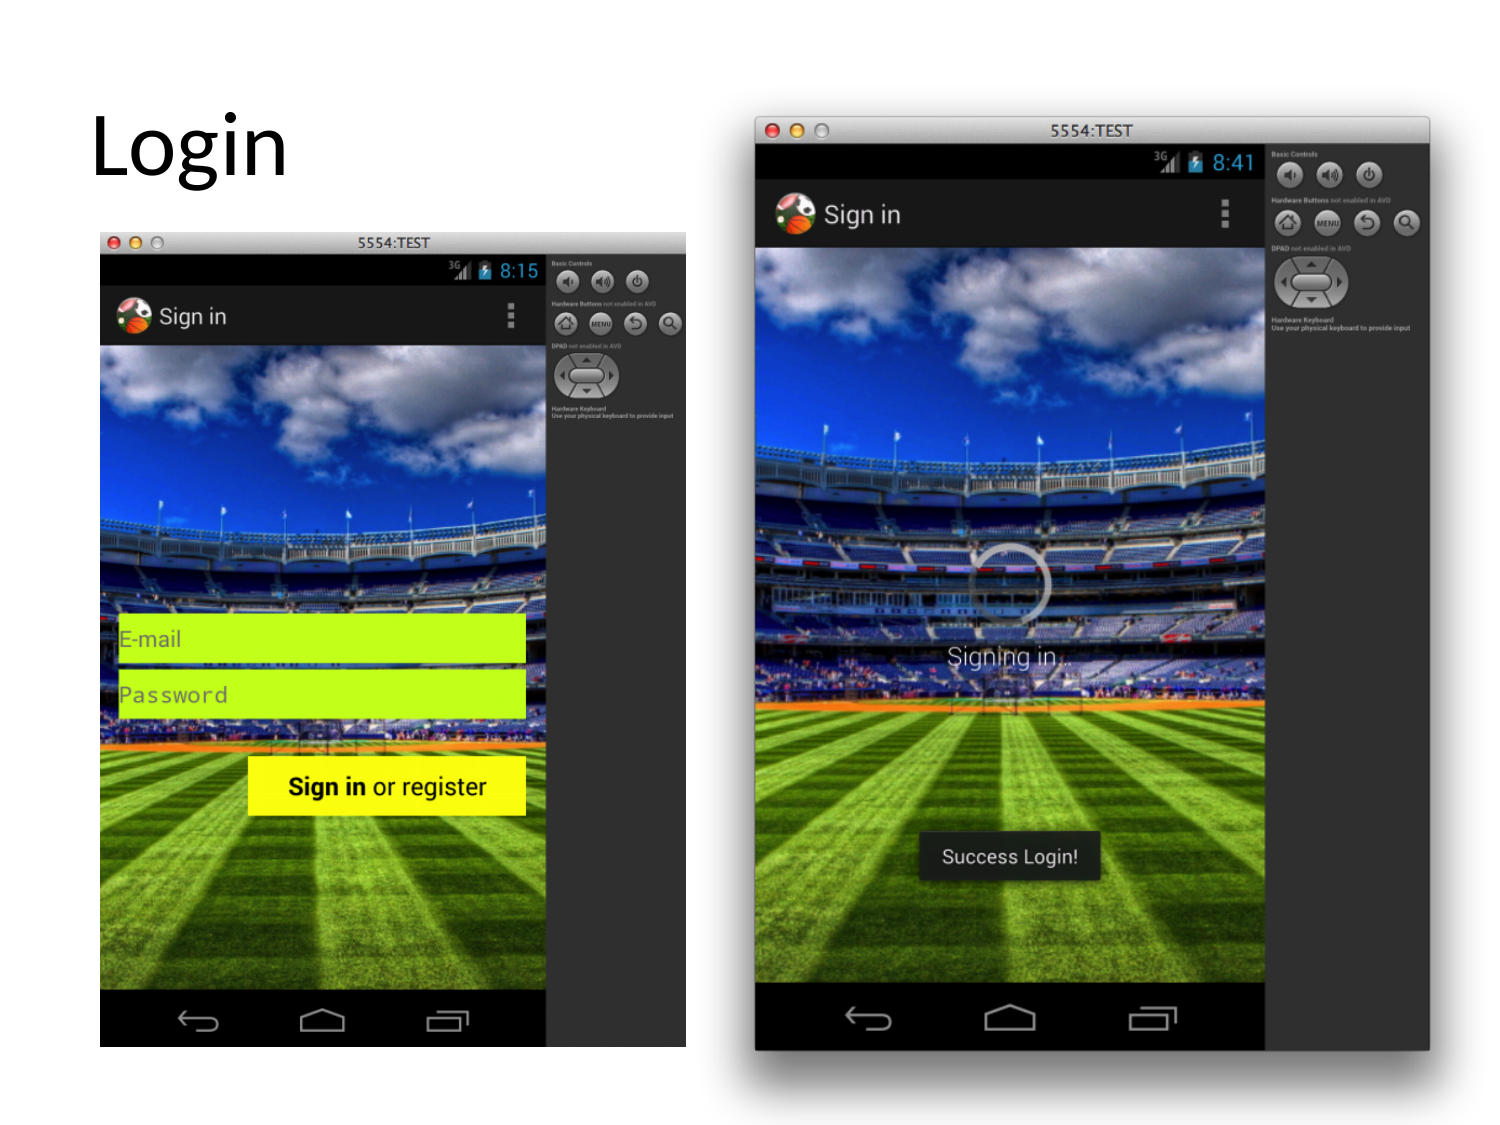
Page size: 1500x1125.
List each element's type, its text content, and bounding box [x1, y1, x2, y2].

title Login [75, 45, 1425, 233]
picture [100, 74, 1500, 1125]
